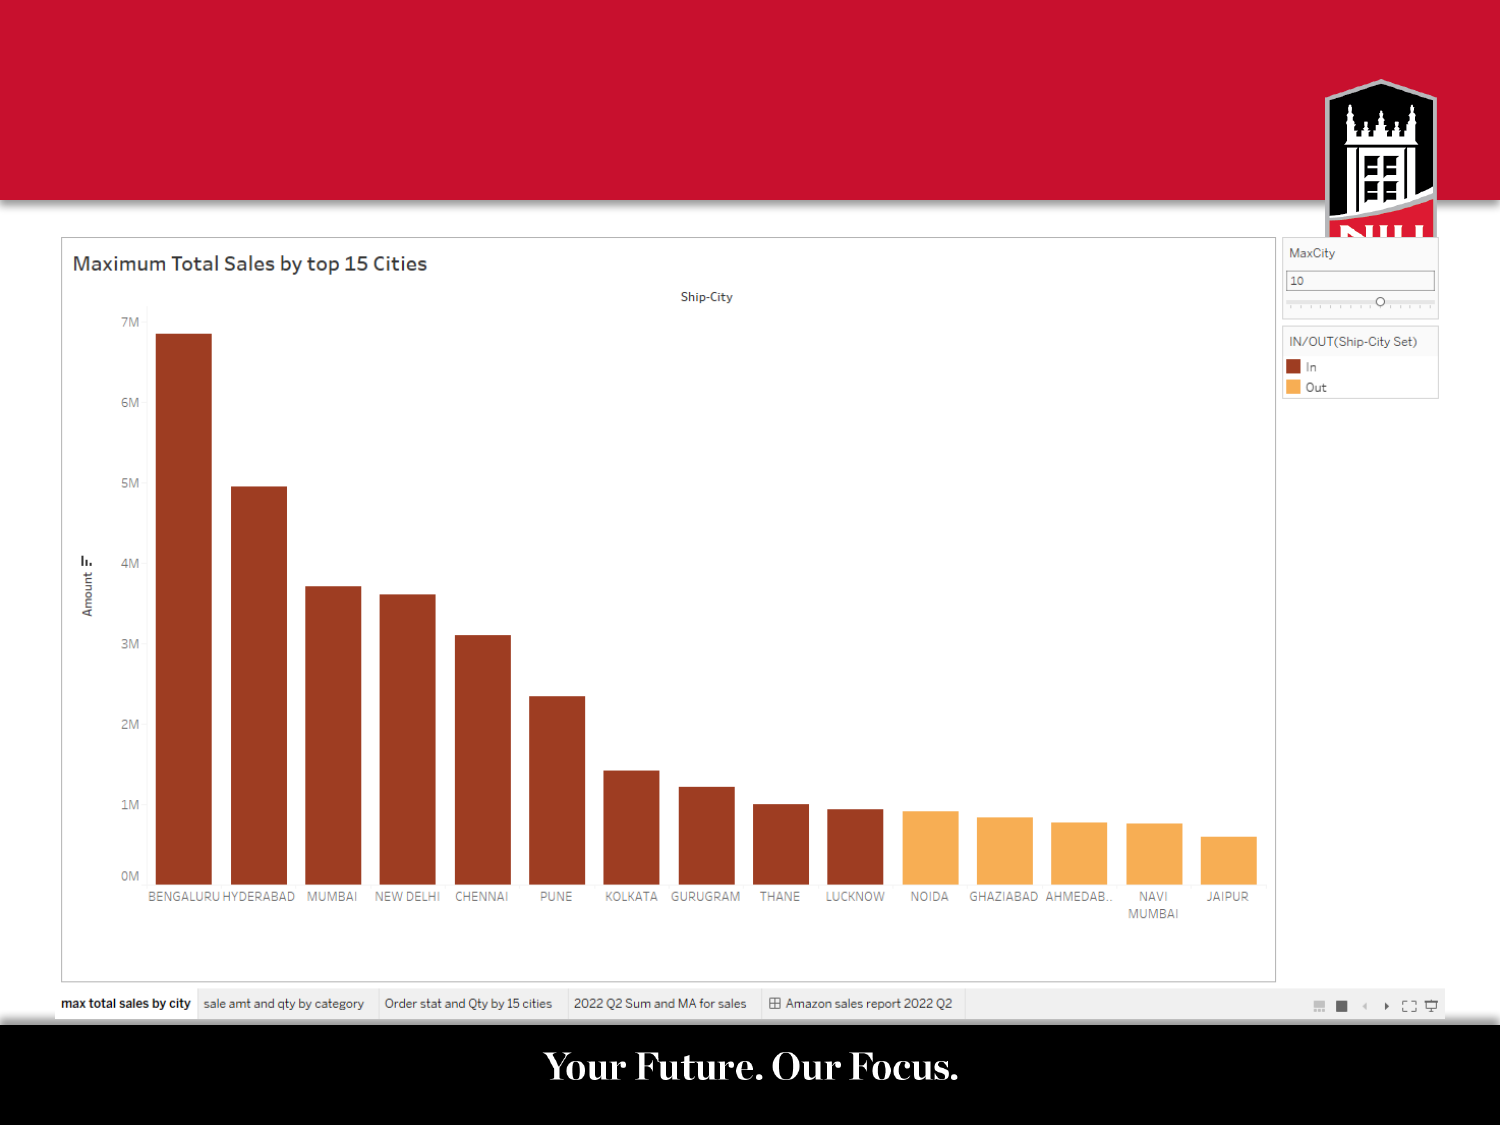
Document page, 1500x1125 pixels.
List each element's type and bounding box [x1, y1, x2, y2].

picture [526, 1029, 975, 1100]
picture [55, 79, 1445, 1019]
